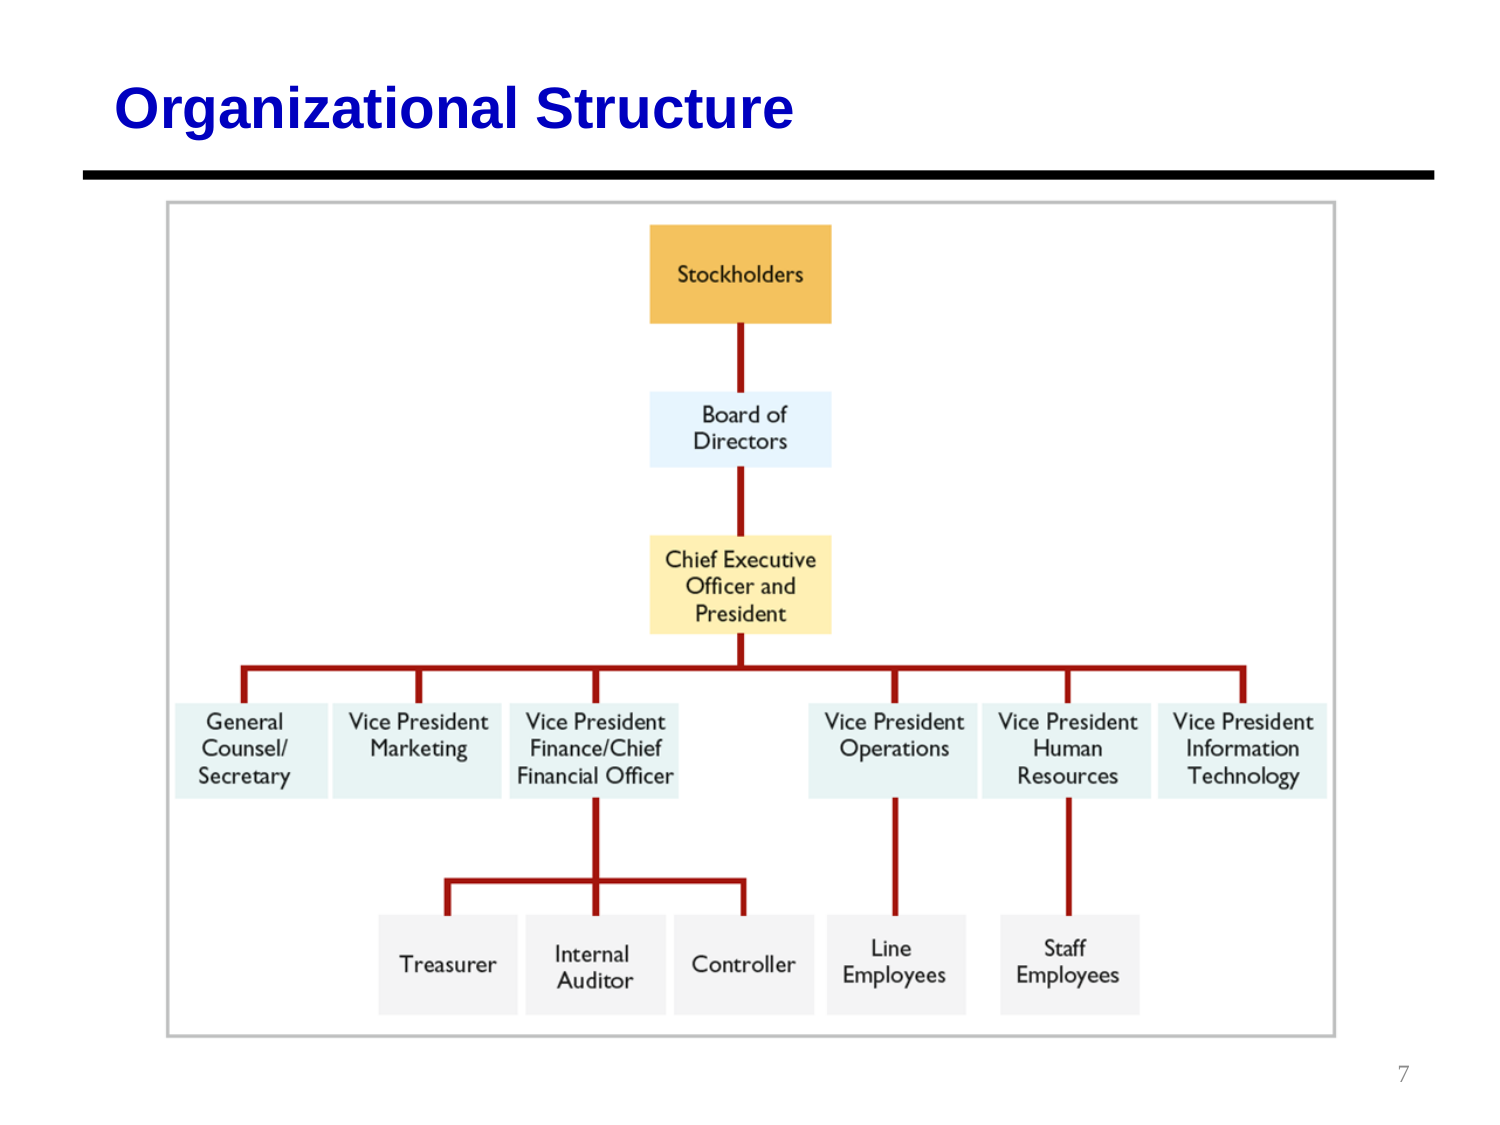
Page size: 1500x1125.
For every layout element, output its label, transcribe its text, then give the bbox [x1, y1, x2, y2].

text_box Organizational Structure [99, 62, 1438, 155]
slide_number 7 [1074, 1042, 1425, 1103]
picture [158, 195, 1342, 1046]
